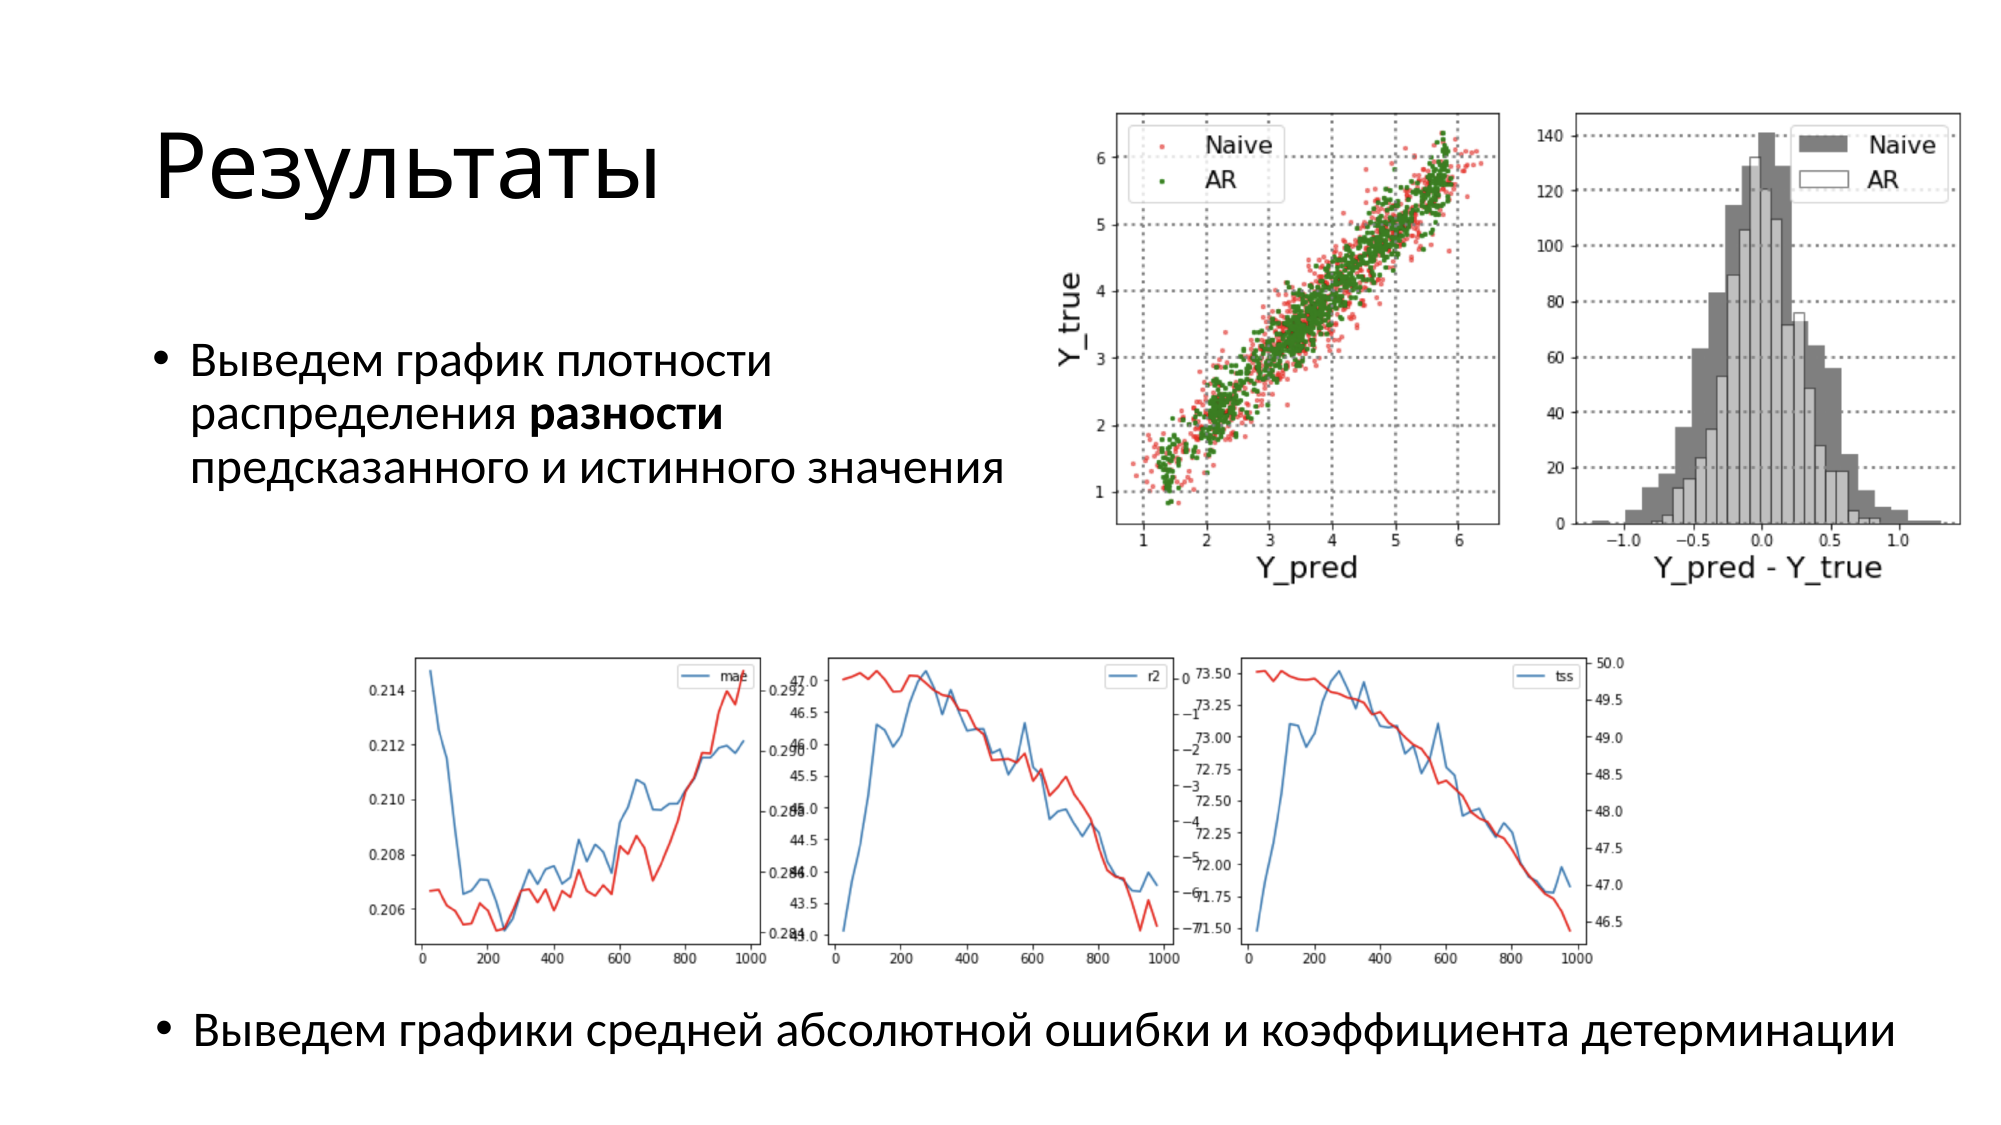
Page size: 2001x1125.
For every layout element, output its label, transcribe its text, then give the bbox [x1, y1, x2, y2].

text_box Выведем график плотности распределения разности предсказанного и истинного значения [137, 325, 1031, 563]
picture [1031, 102, 1973, 595]
picture [362, 648, 1638, 975]
list Выведем графики средней абсолютной ошибки и коэффициента детерминации [140, 996, 1929, 1084]
title Результаты [137, 59, 1863, 278]
